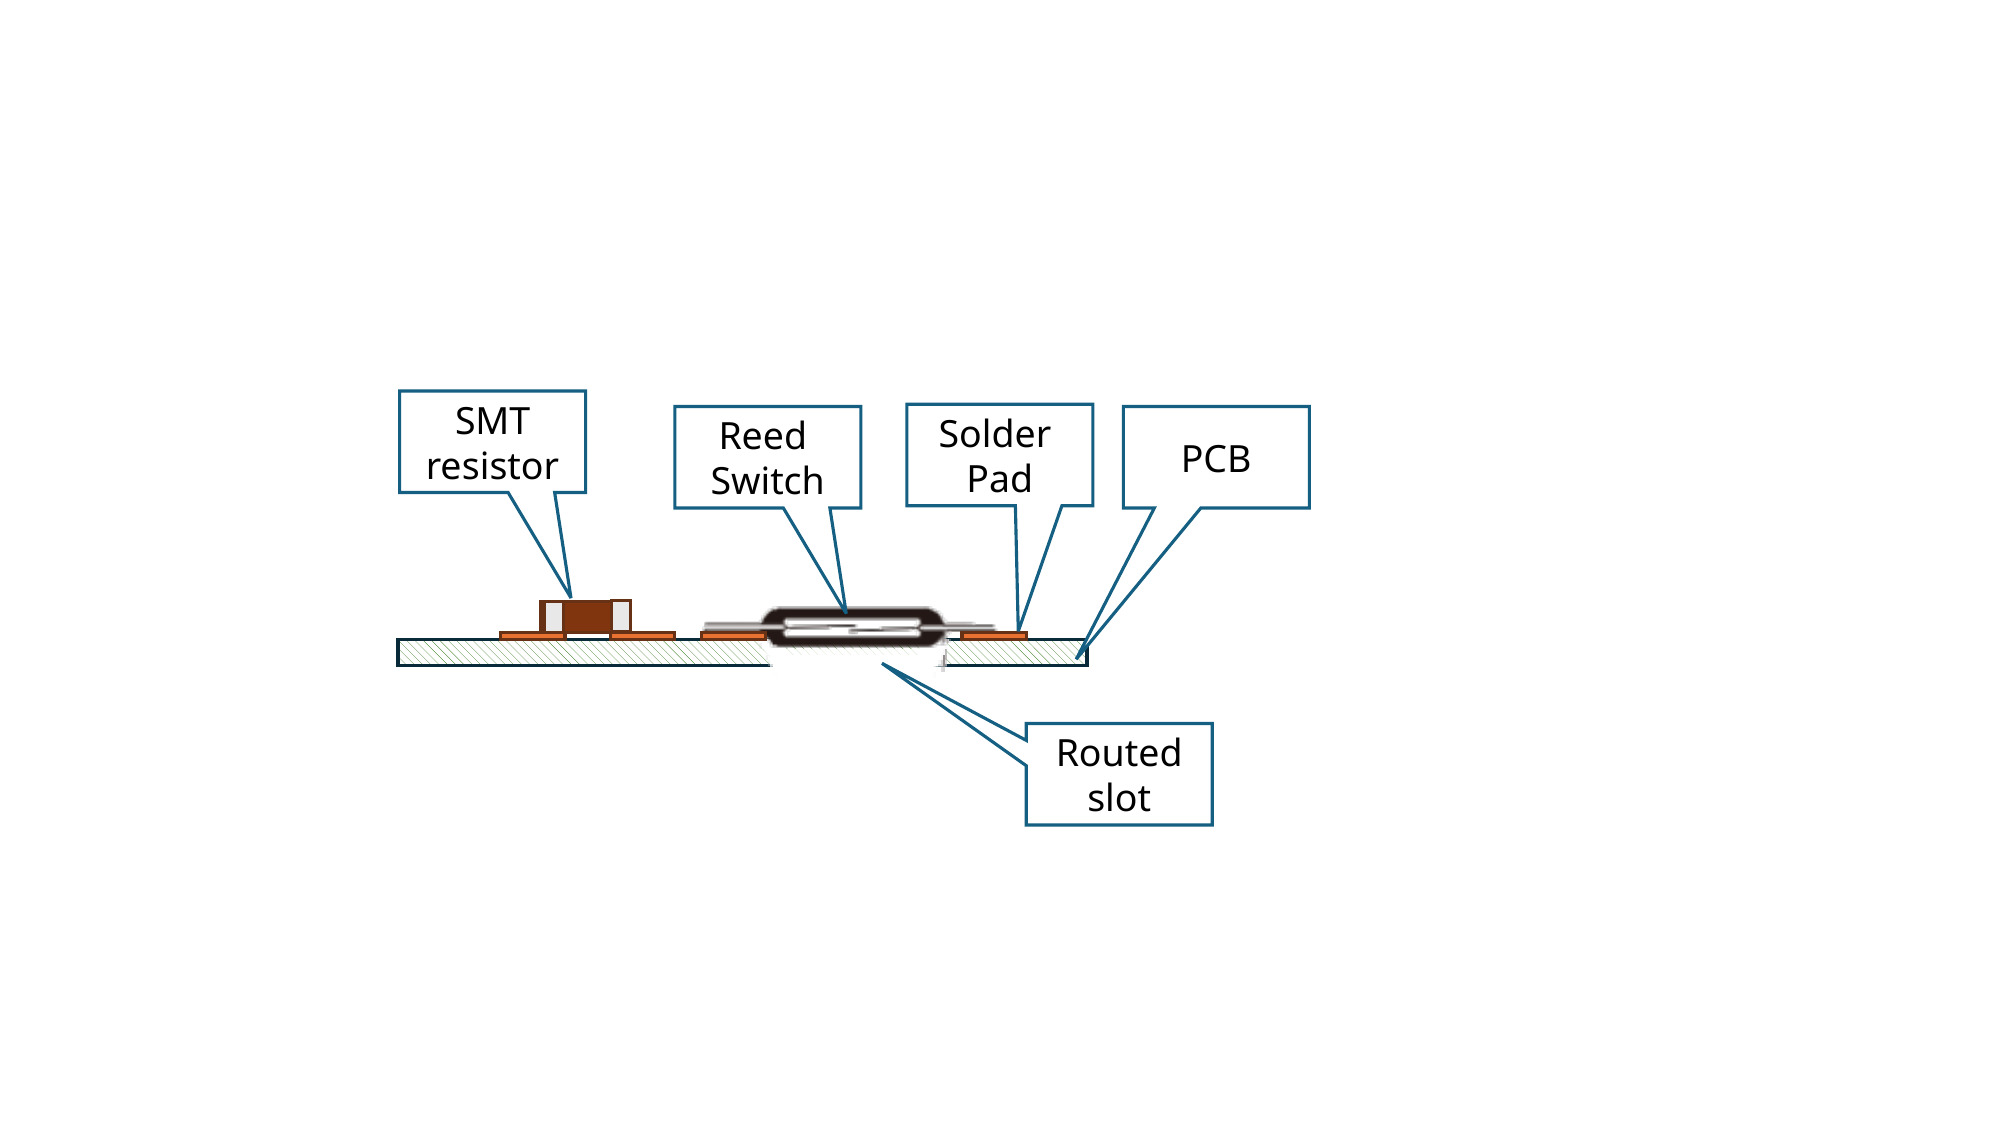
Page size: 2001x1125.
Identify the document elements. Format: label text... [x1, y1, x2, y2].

text_box [1001, 638, 1089, 667]
text_box [499, 631, 567, 641]
text_box [565, 600, 632, 634]
text_box [539, 600, 543, 634]
text_box [396, 638, 701, 667]
text_box [543, 600, 565, 634]
text_box [609, 631, 676, 641]
text_box SMT resistor [398, 389, 588, 599]
text_box Routed slot [908, 684, 1214, 827]
text_box [610, 599, 632, 633]
text_box [1001, 631, 1028, 641]
text_box Solder Pad [905, 402, 1095, 632]
picture [701, 605, 1001, 684]
text_box PCB [1074, 404, 1311, 661]
text_box Reed Switch [673, 404, 863, 605]
